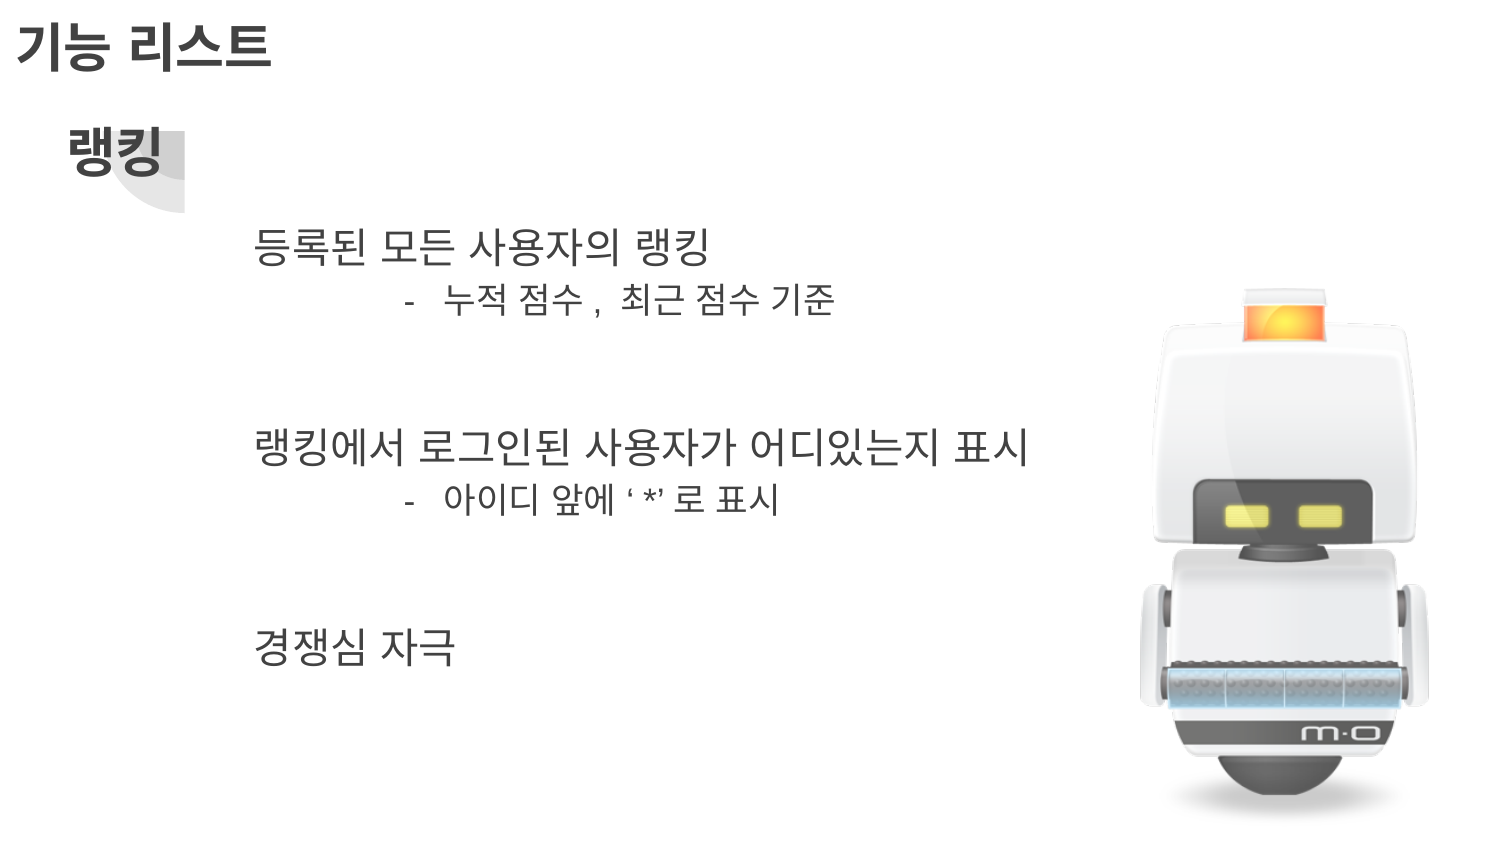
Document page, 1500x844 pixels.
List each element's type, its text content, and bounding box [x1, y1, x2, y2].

list 랭킹 [51, 93, 1449, 199]
picture [992, 262, 1500, 844]
title 기능 리스트 [0, 0, 1398, 94]
text_box 등록된 모든 사용자의 랭킹 - 누적 점수, 최근 점수 기준 랭킹에서 로그인된 사용자가 어디있는지 표시 - 아이디 앞에 ‘*’로 표시 경쟁심 자극 [88, 207, 1359, 797]
